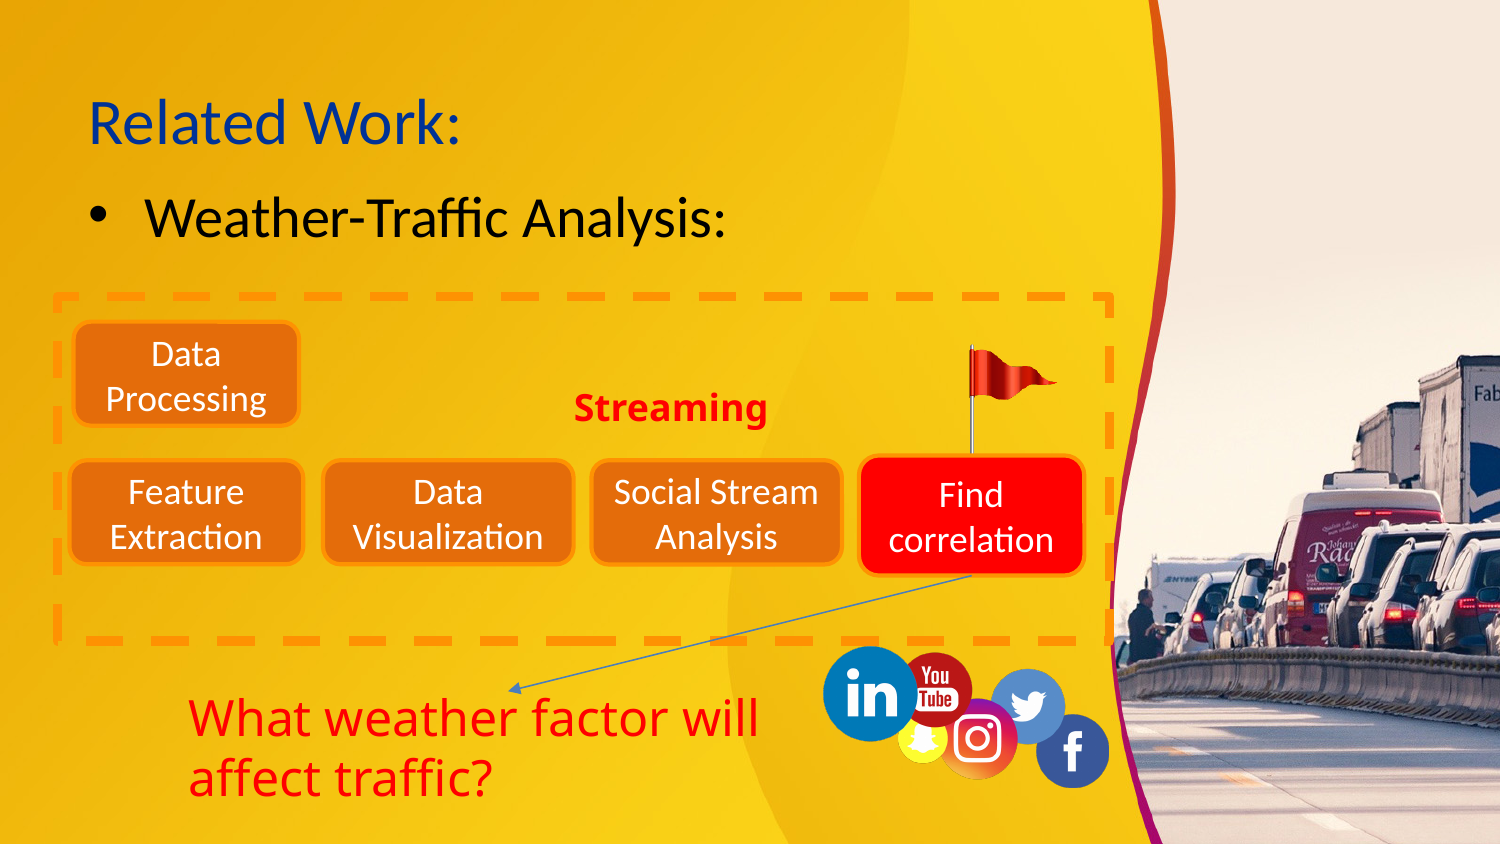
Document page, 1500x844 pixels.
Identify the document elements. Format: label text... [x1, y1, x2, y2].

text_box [57, 296, 1110, 756]
list Weather-Traffic Analysis: [73, 171, 1101, 272]
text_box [573, 376, 1109, 788]
picture [0, 0, 1500, 844]
title Related Work: [73, 71, 1101, 166]
